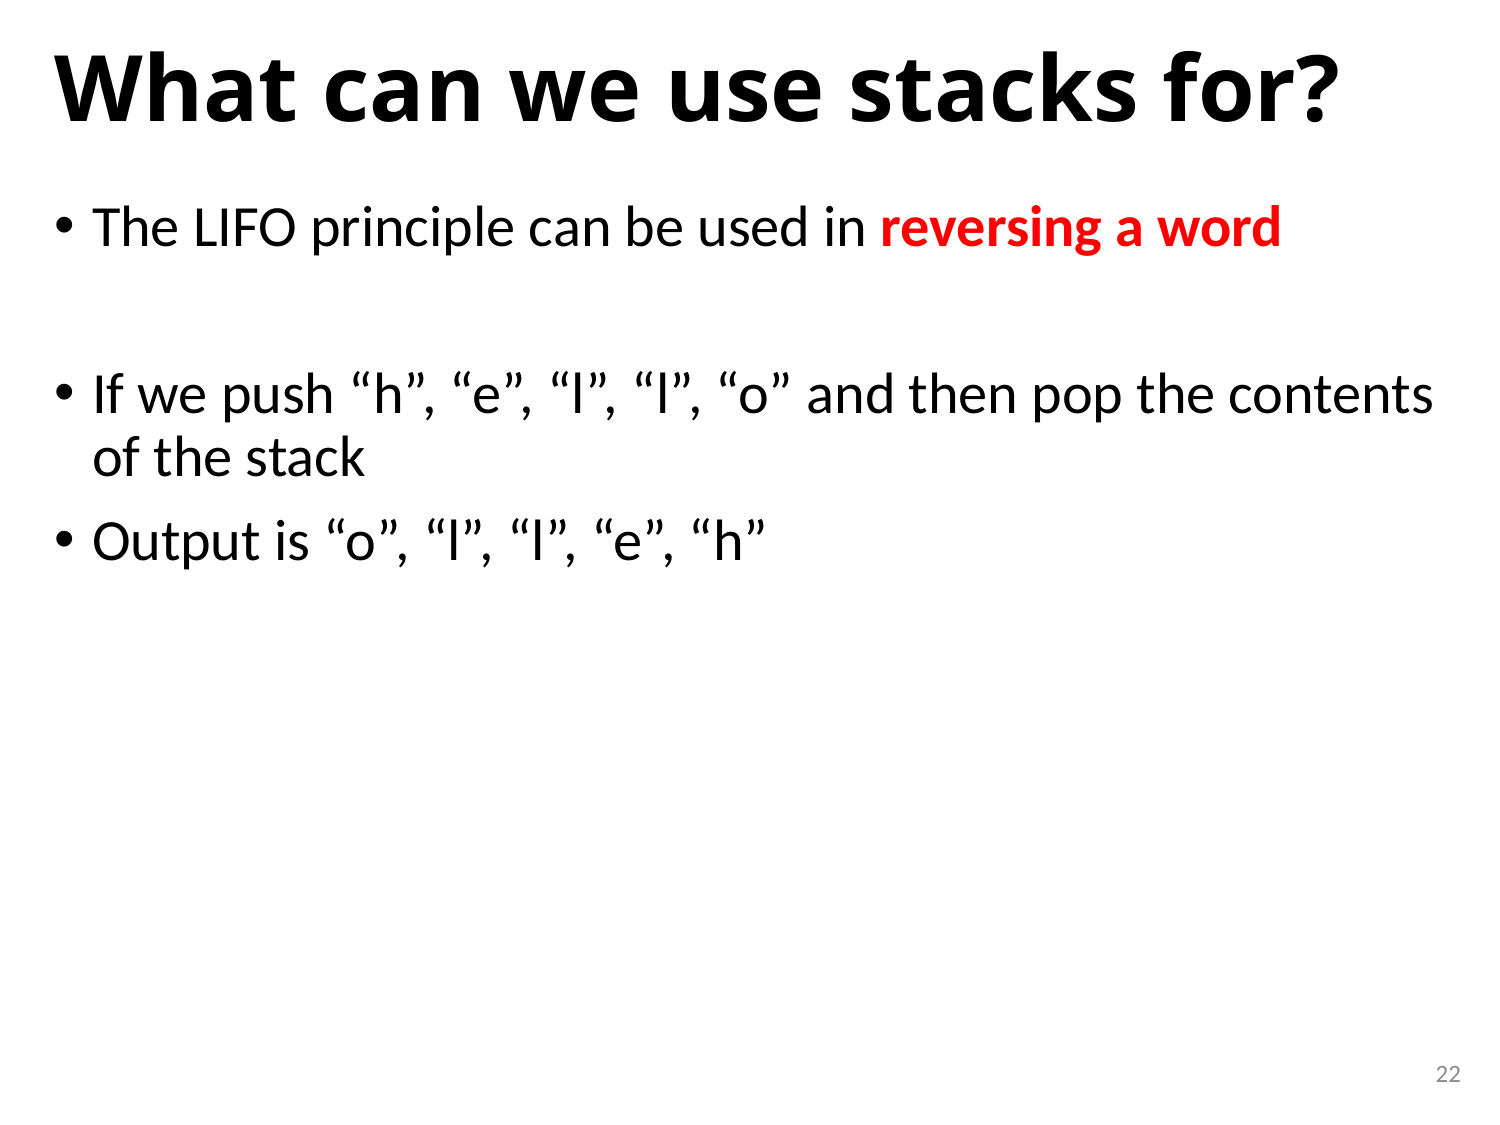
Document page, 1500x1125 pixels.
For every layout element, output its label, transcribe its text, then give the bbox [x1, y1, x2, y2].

list The LIFO principle can be used in reversing a word If we push “h”, “e”, “l”, “l”, “o” and then pop the contents of the stack Output is “o”, “l”, “l”, “e”, “h” [39, 188, 1461, 1085]
title What can we use stacks for? [39, 22, 1461, 161]
slide_number 22 [1138, 1042, 1477, 1103]
